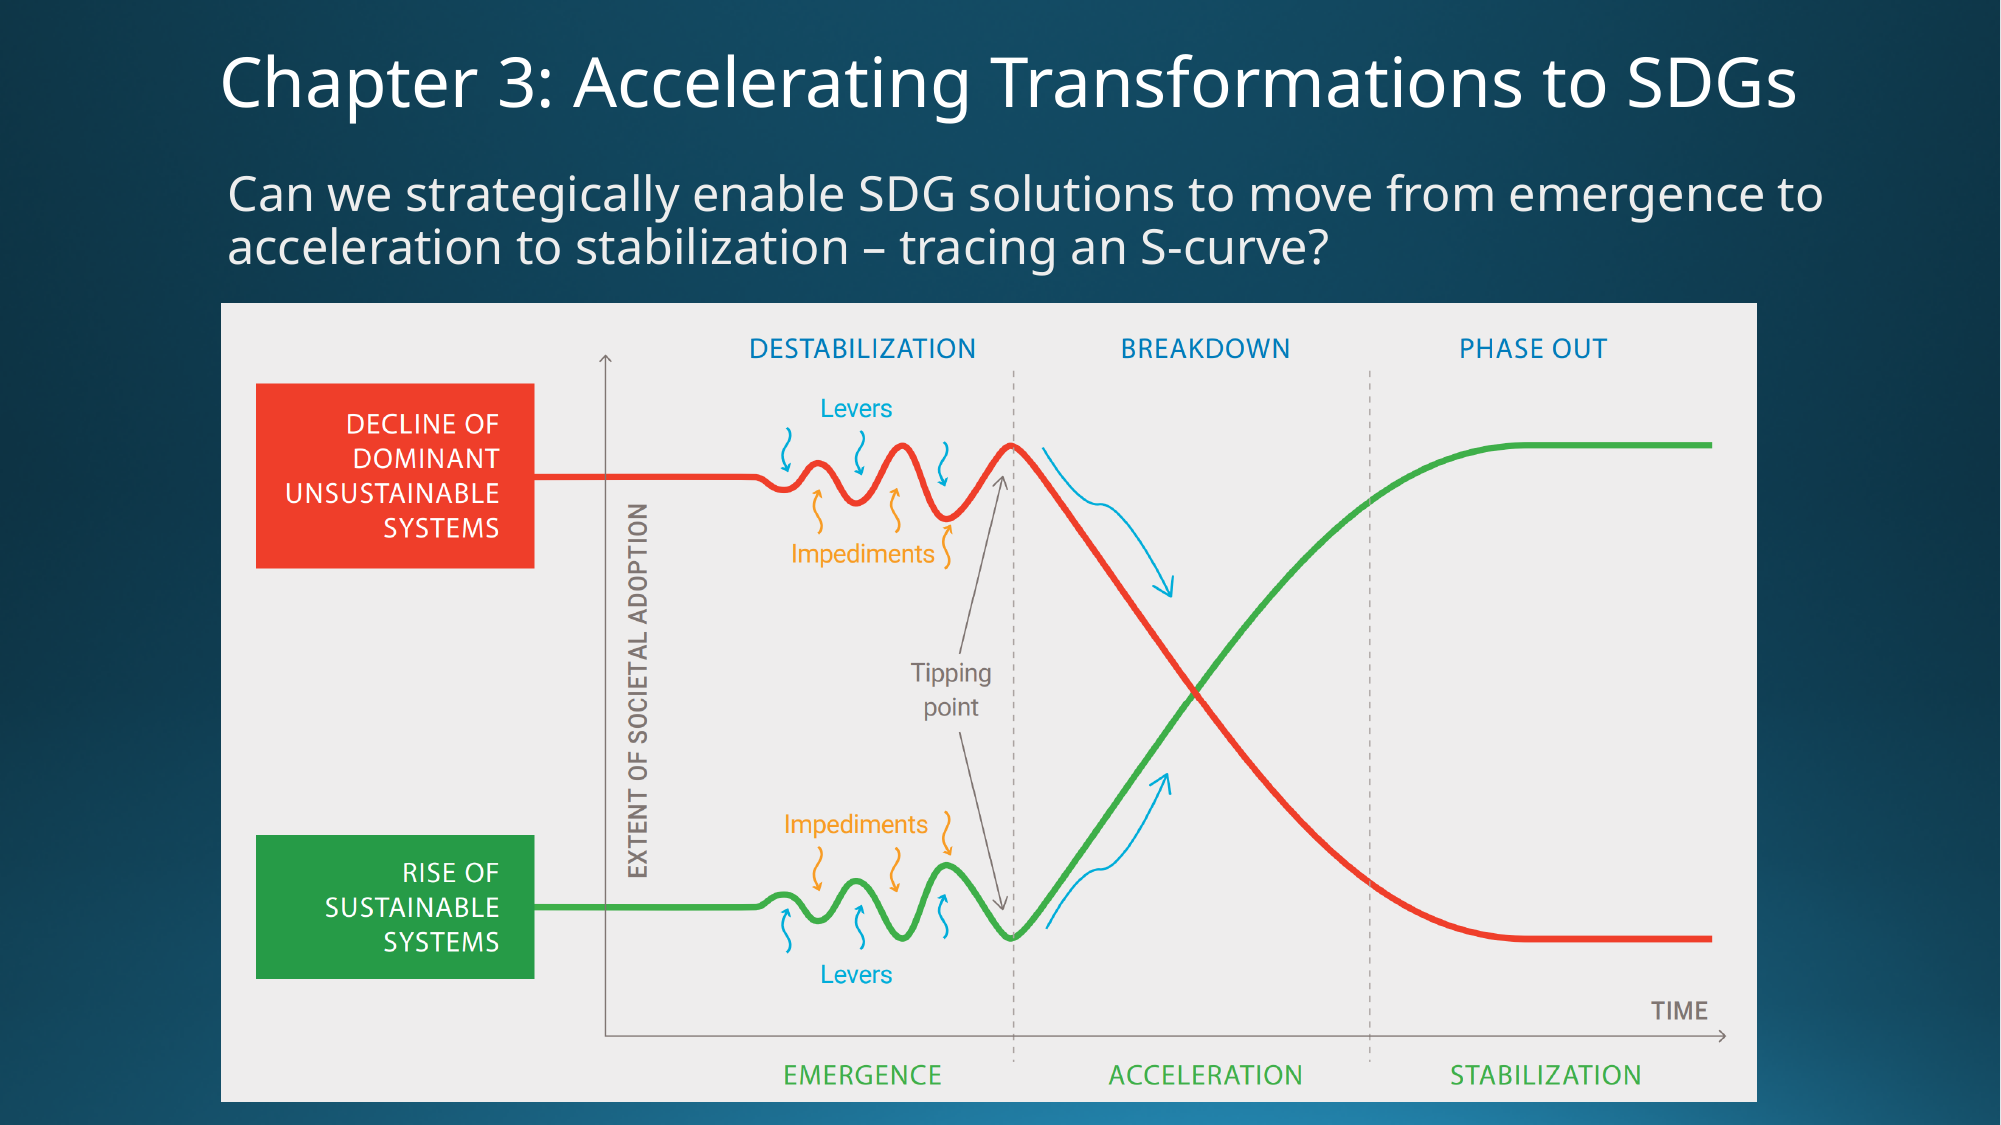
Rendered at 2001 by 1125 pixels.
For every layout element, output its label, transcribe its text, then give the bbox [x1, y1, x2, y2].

list Can we strategically enable SDG solutions to move from emergence to acceleration to stabilization – tracing an S-curve? [212, 162, 1909, 283]
picture [0, 0, 2001, 1125]
title Chapter 3: Accelerating Transformations to SDGs [204, 5, 1818, 223]
